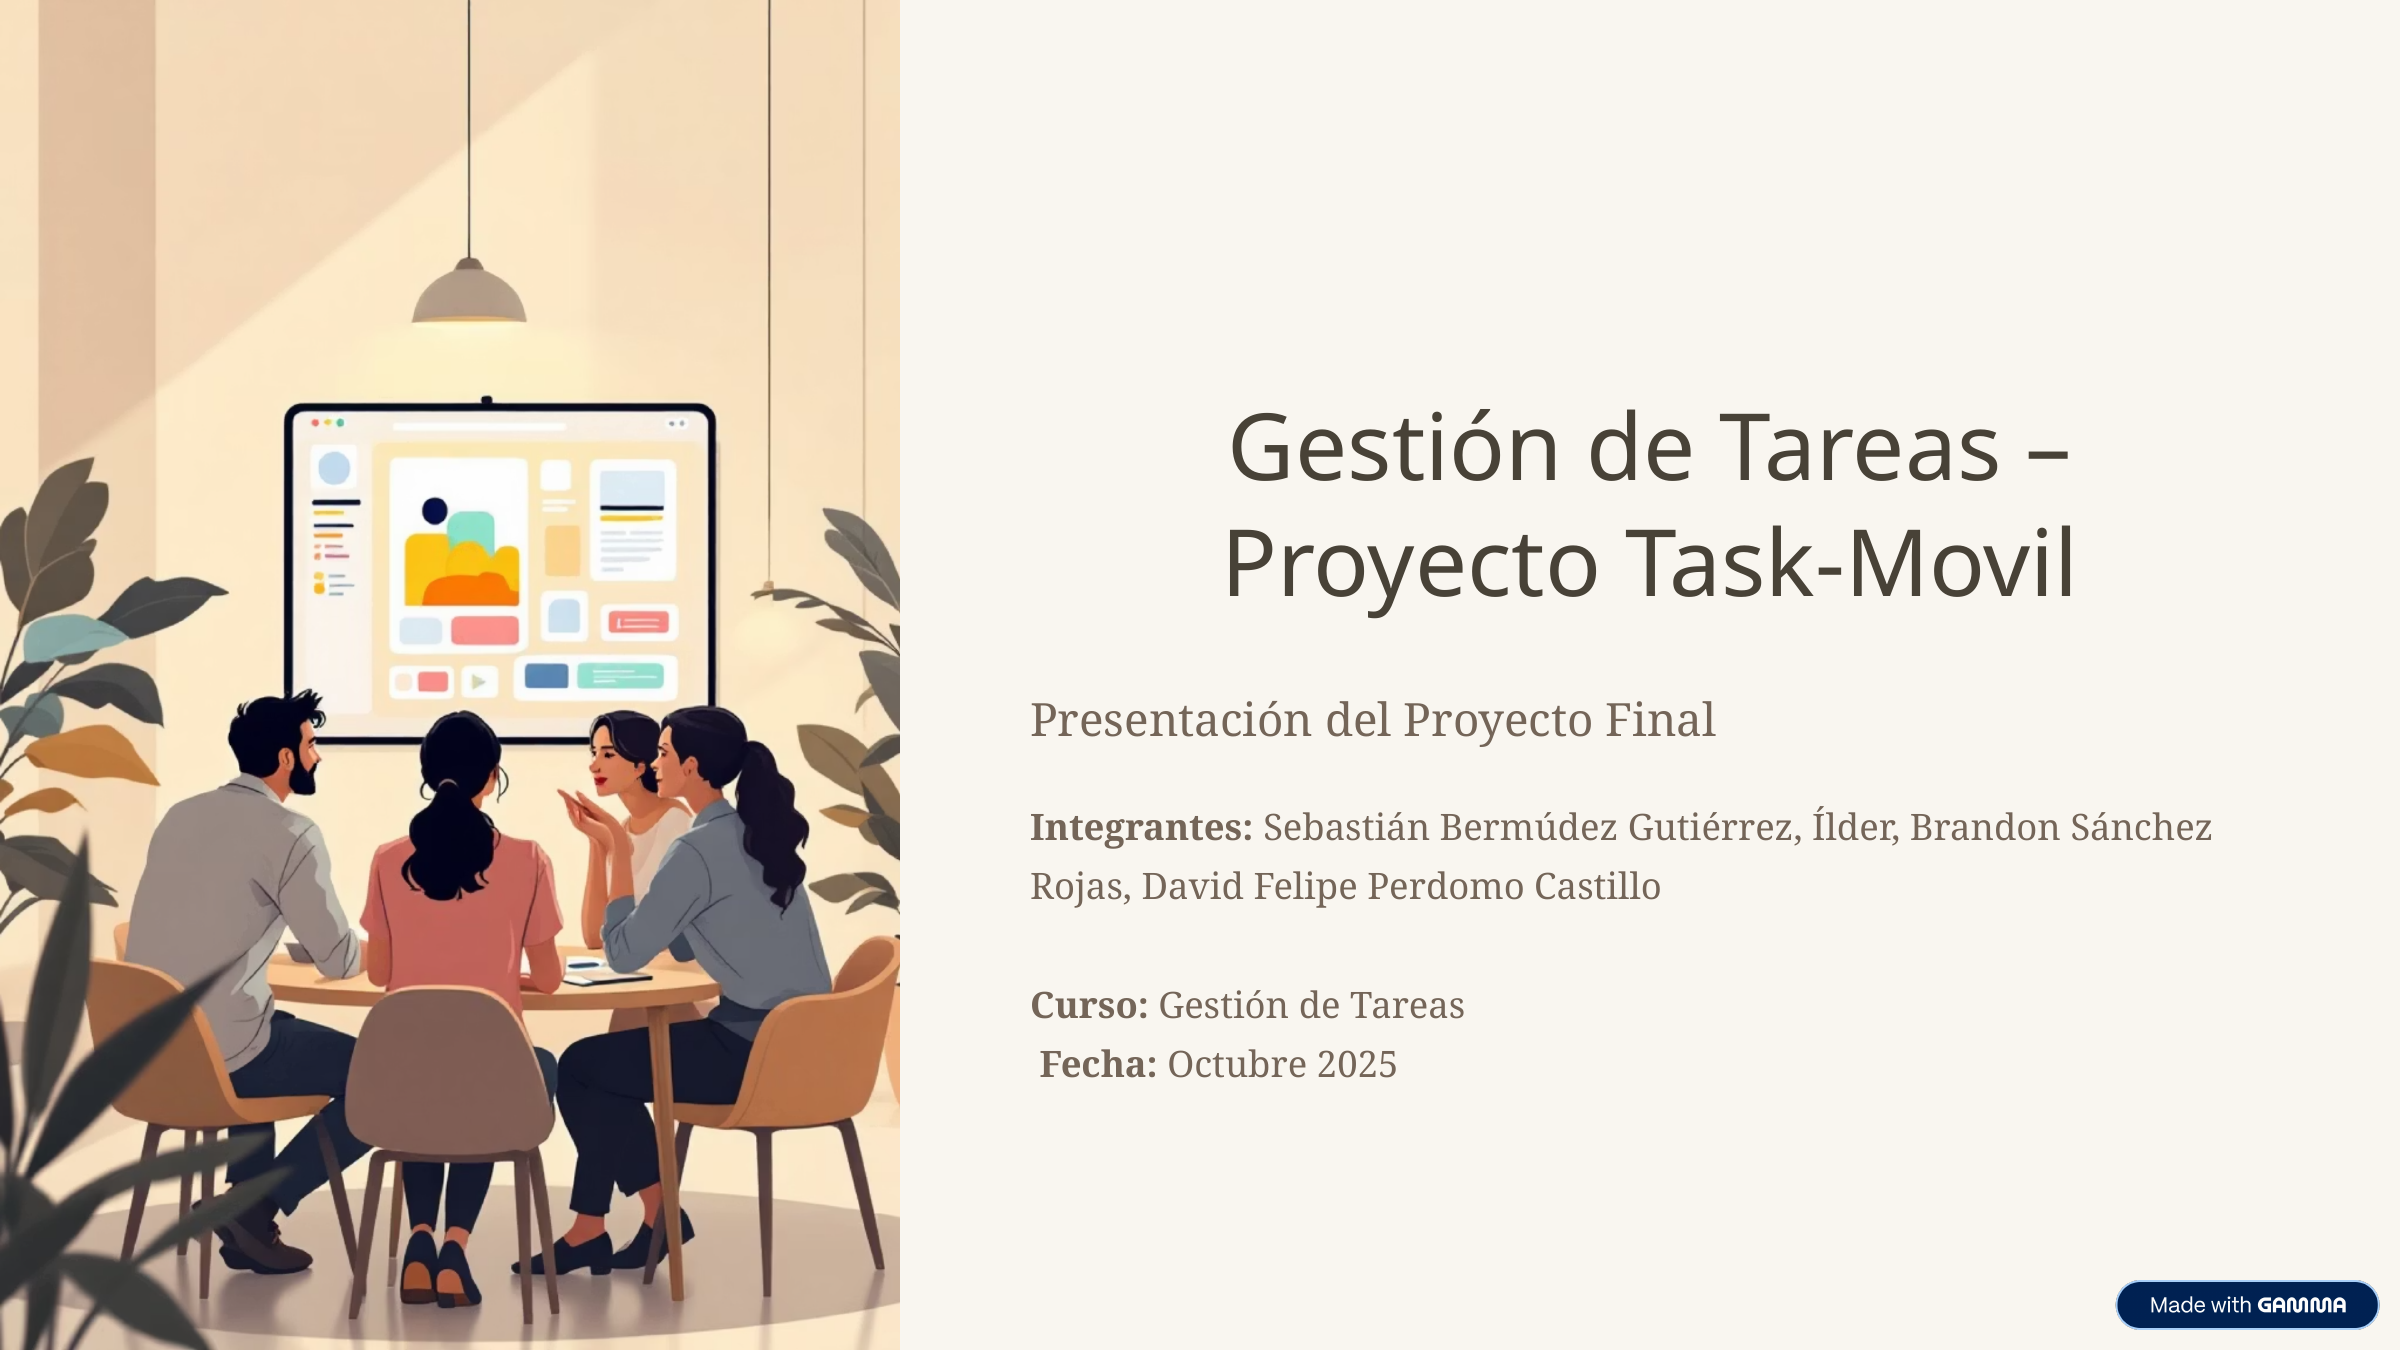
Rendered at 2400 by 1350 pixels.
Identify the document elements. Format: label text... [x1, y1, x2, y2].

text_box Integrantes: Sebastián Bermúdez Gutiérrez, Ílder, Brandon Sánchez Rojas, David Felipe Perdomo Castillo Curso: Gestión de Tareas Fecha: Octubre 2025 [1030, 787, 2270, 1100]
picture [2106, 1271, 2389, 1339]
text_box Gestión de Tareas – Proyecto Task-Movil [1030, 383, 2270, 616]
text_box Presentación del Proyecto Final [1030, 671, 2270, 747]
picture [0, 0, 900, 1350]
